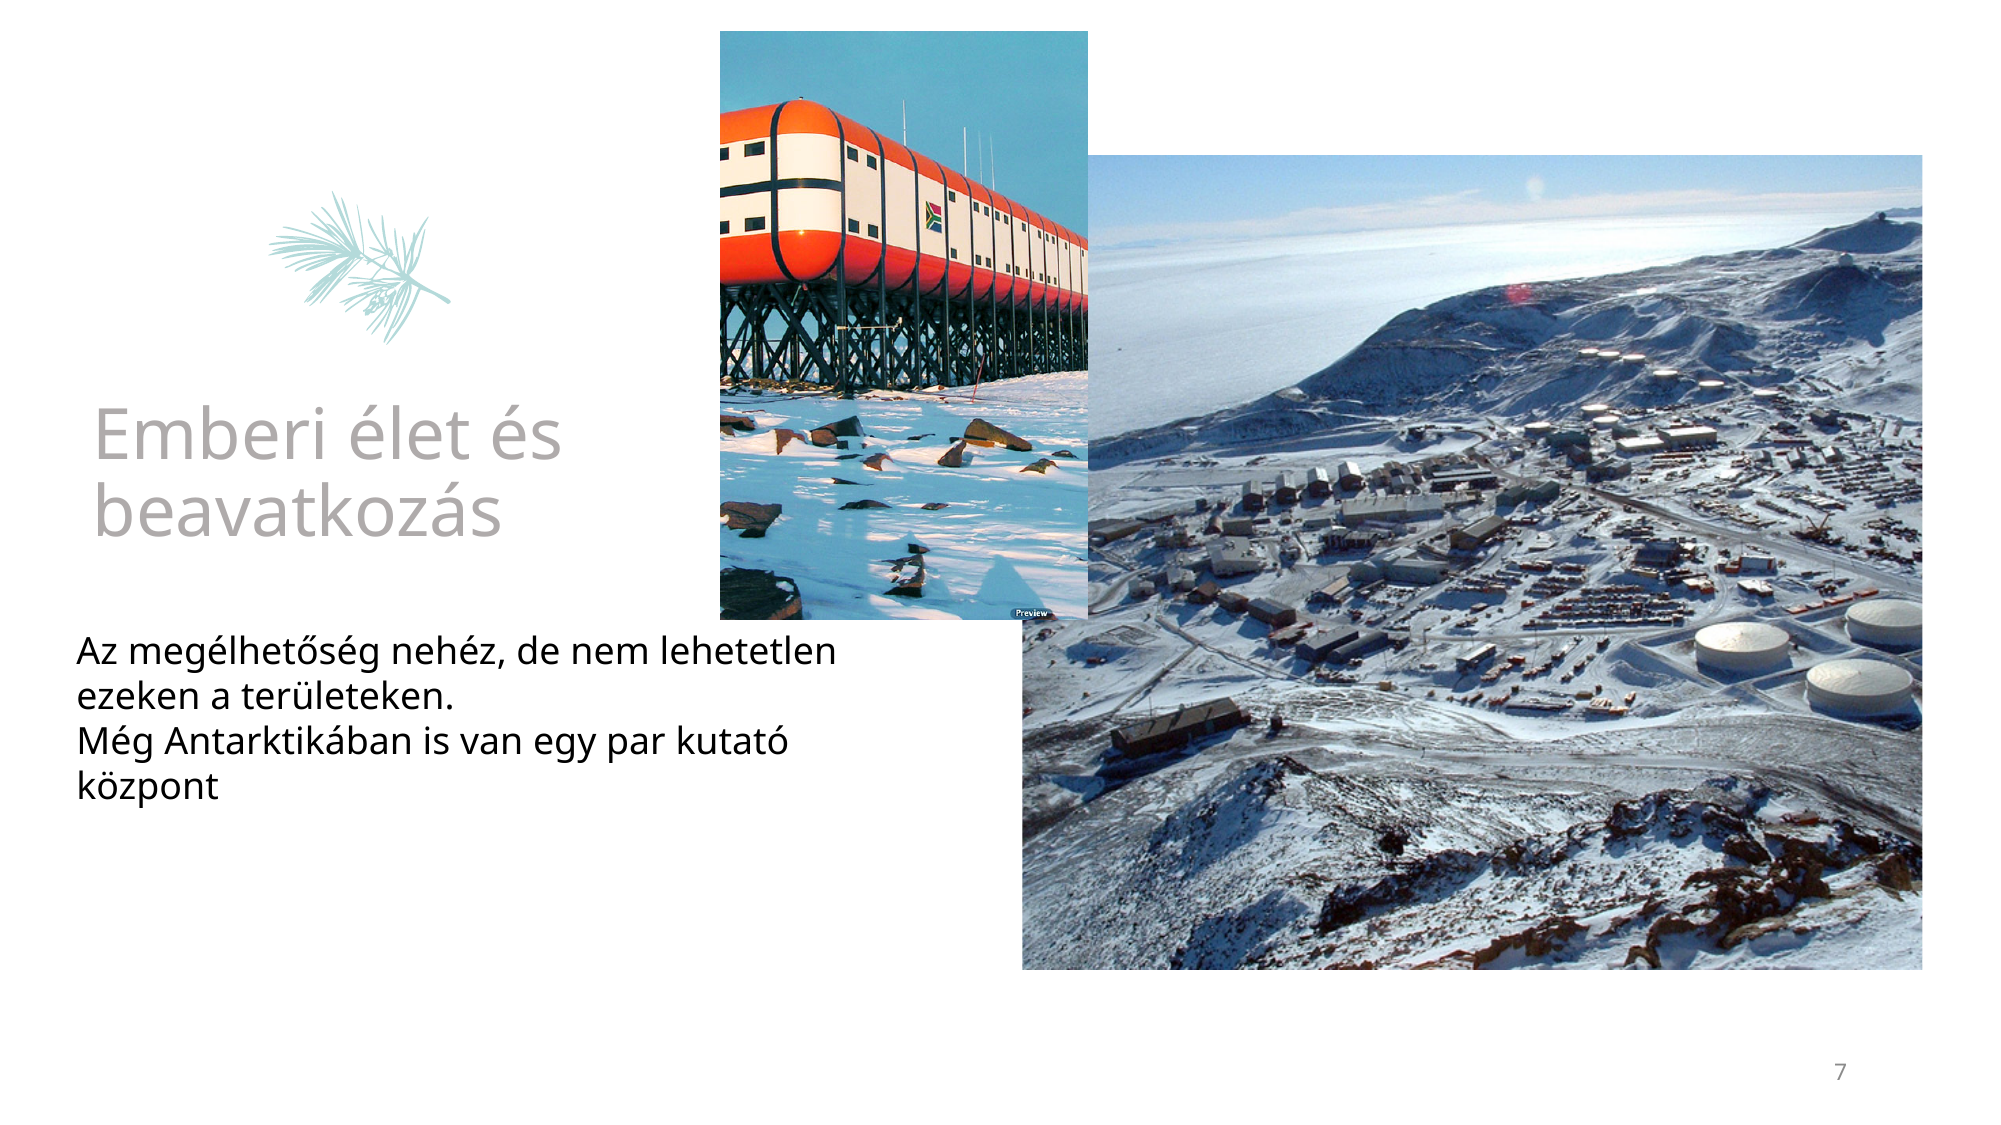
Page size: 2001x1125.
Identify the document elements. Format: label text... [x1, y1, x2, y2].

title Emberi élet és beavatkozás [77, 391, 719, 563]
slide_number 7 [1412, 1042, 1863, 1103]
text_box Az megélhetőség nehéz, de nem lehetetlen ezeken a területeken. Még Antarktikában is van egy par kutató központ [61, 619, 863, 815]
picture [719, 31, 1923, 970]
